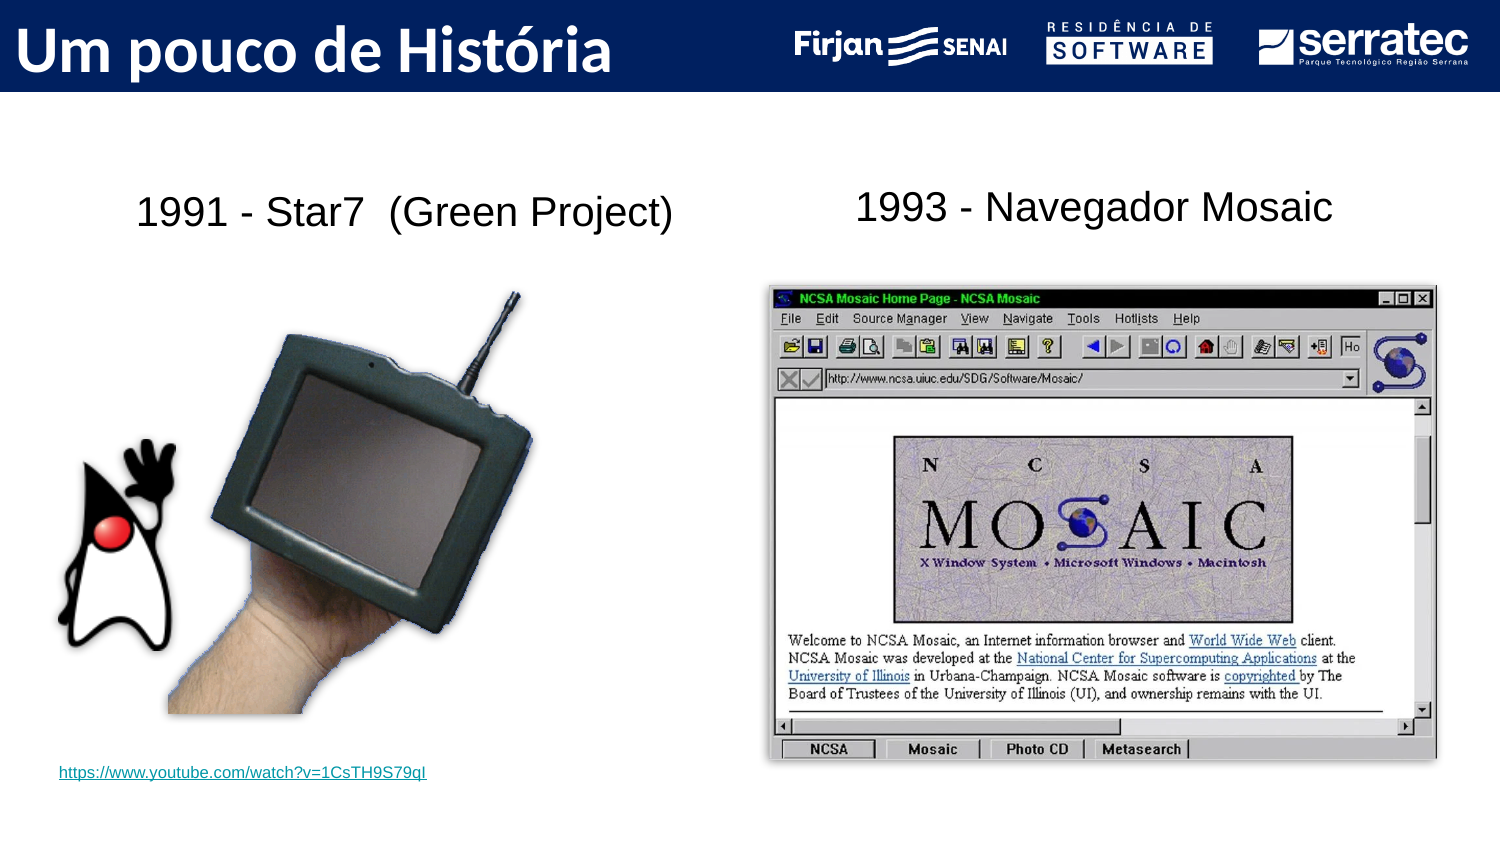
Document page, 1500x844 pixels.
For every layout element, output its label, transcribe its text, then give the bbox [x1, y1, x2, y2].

text_box https://www.youtube.com/watch?v=1CsTH9S79qI [44, 746, 469, 810]
text_box 1993 - Navegador Mosaic [840, 164, 1425, 250]
text_box 1991 - Star7 (Green Project) [120, 170, 706, 255]
picture [768, 285, 1437, 760]
picture [771, 12, 1239, 80]
title Um pouco de História [0, 0, 790, 72]
picture [1259, 23, 1468, 66]
picture [58, 254, 570, 714]
